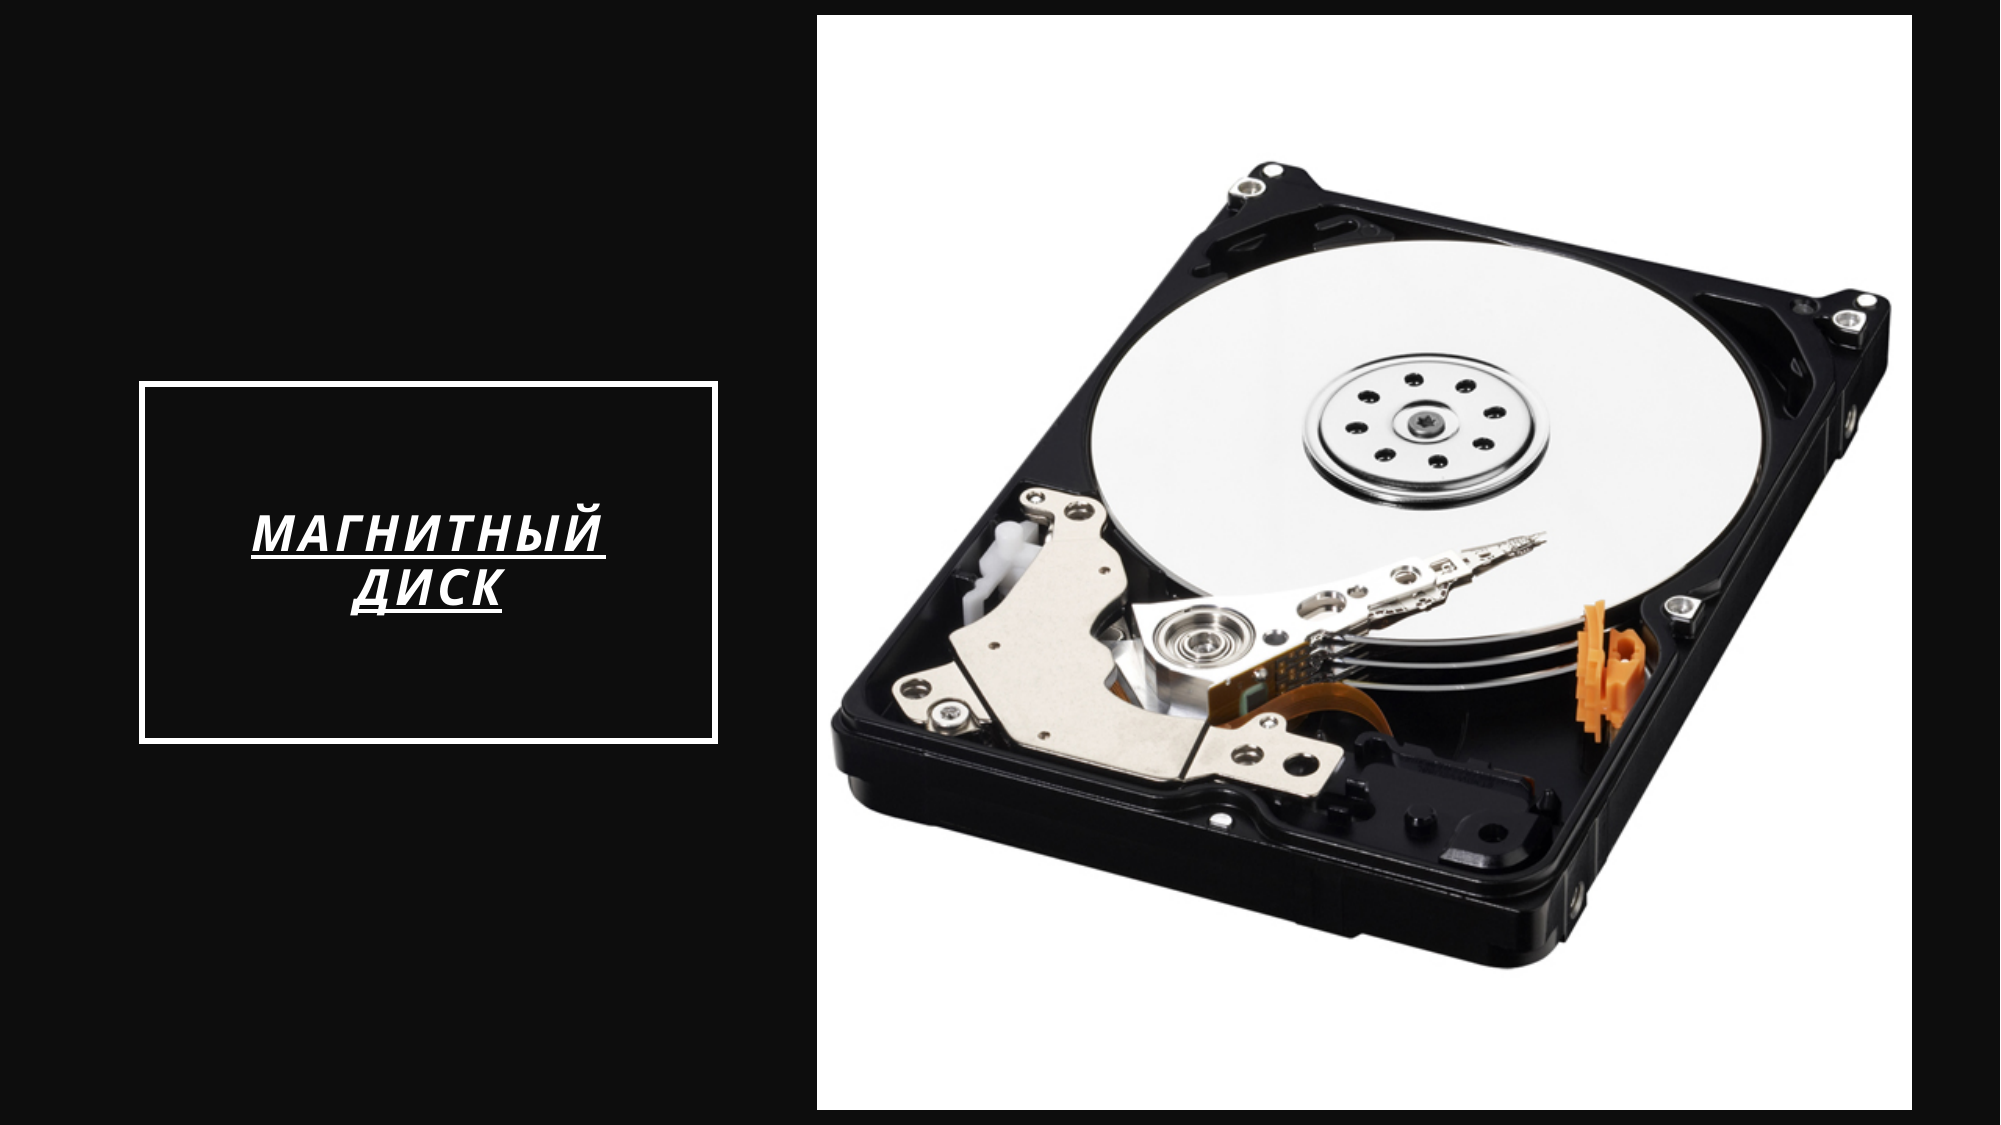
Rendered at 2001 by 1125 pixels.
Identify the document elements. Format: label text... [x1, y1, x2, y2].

picture [817, 15, 1912, 1110]
title Магнитный диск [139, 381, 718, 744]
